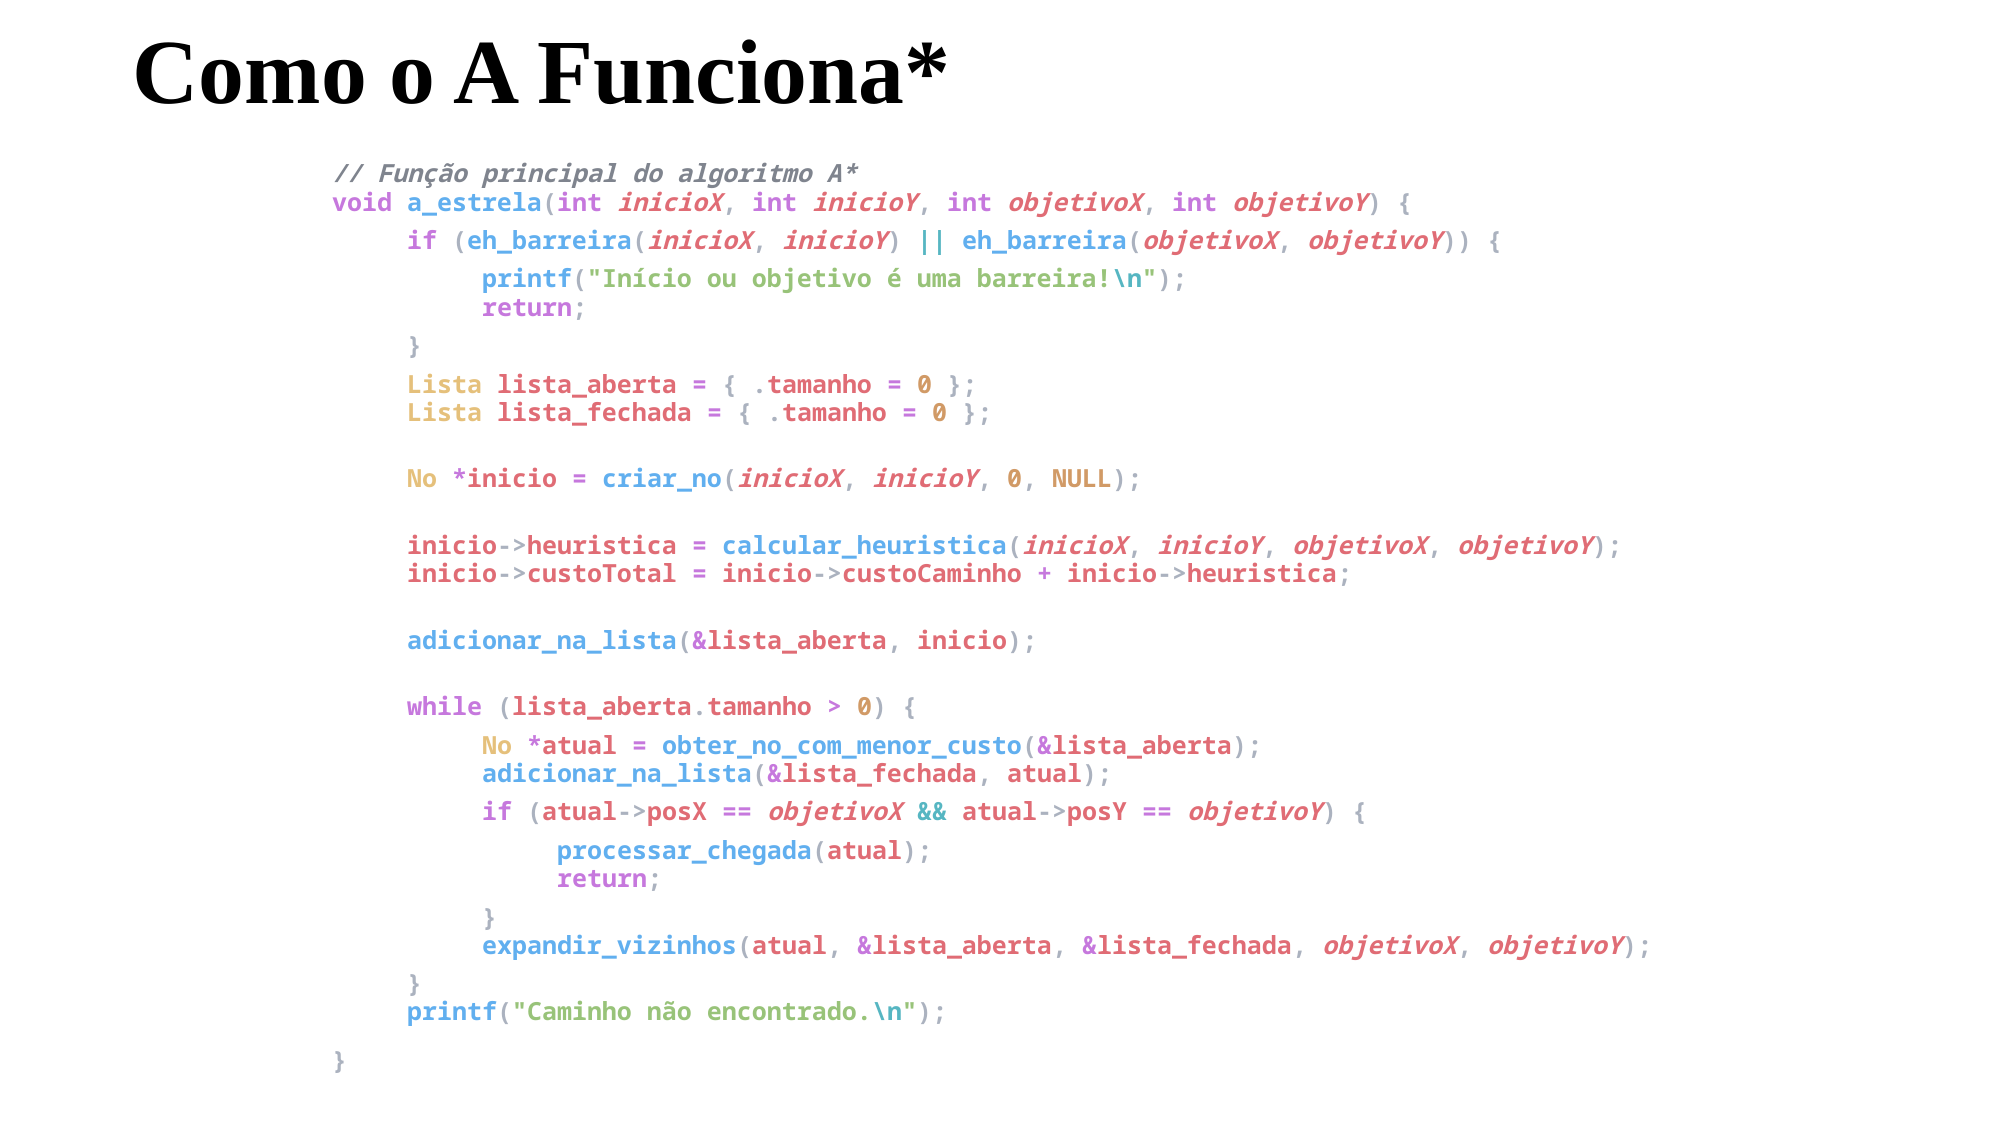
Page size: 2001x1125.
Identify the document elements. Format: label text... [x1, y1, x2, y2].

list // Função principal do algoritmo A* void a_estrela(int inicioX, int inicioY, int objetivoX, int objetivoY) { if (eh_barreira(inicioX, inicioY) || eh_barreira(objetivoX, objetivoY)) { printf("Início ou objetivo é uma barreira!\n"); return; } Lista lista_aberta = { .tamanho = 0 }; Lista lista_fechada = { .tamanho = 0 }; No *inicio = criar_no(inicioX, inicioY, 0, NULL); inicio->heuristica = calcular_heuristica(inicioX, inicioY, objetivoX, objetivoY); inicio->custoTotal = inicio->custoCaminho + inicio->heuristica; adicionar_na_lista(&lista_aberta, inicio); while (lista_aberta.tamanho > 0) { No *atual = obter_no_com_menor_custo(&lista_aberta); adicionar_na_lista(&lista_fechada, atual); if (atual->posX == objetivoX && atual->posY == objetivoY) { processar_chegada(atual); return; } expandir_vizinhos(atual, &lista_aberta, &lista_fechada, objetivoX, objetivoY); } printf("Caminho não encontrado.\n"); } [317, 152, 1749, 1083]
title Como o A Funciona* [117, 13, 1843, 134]
